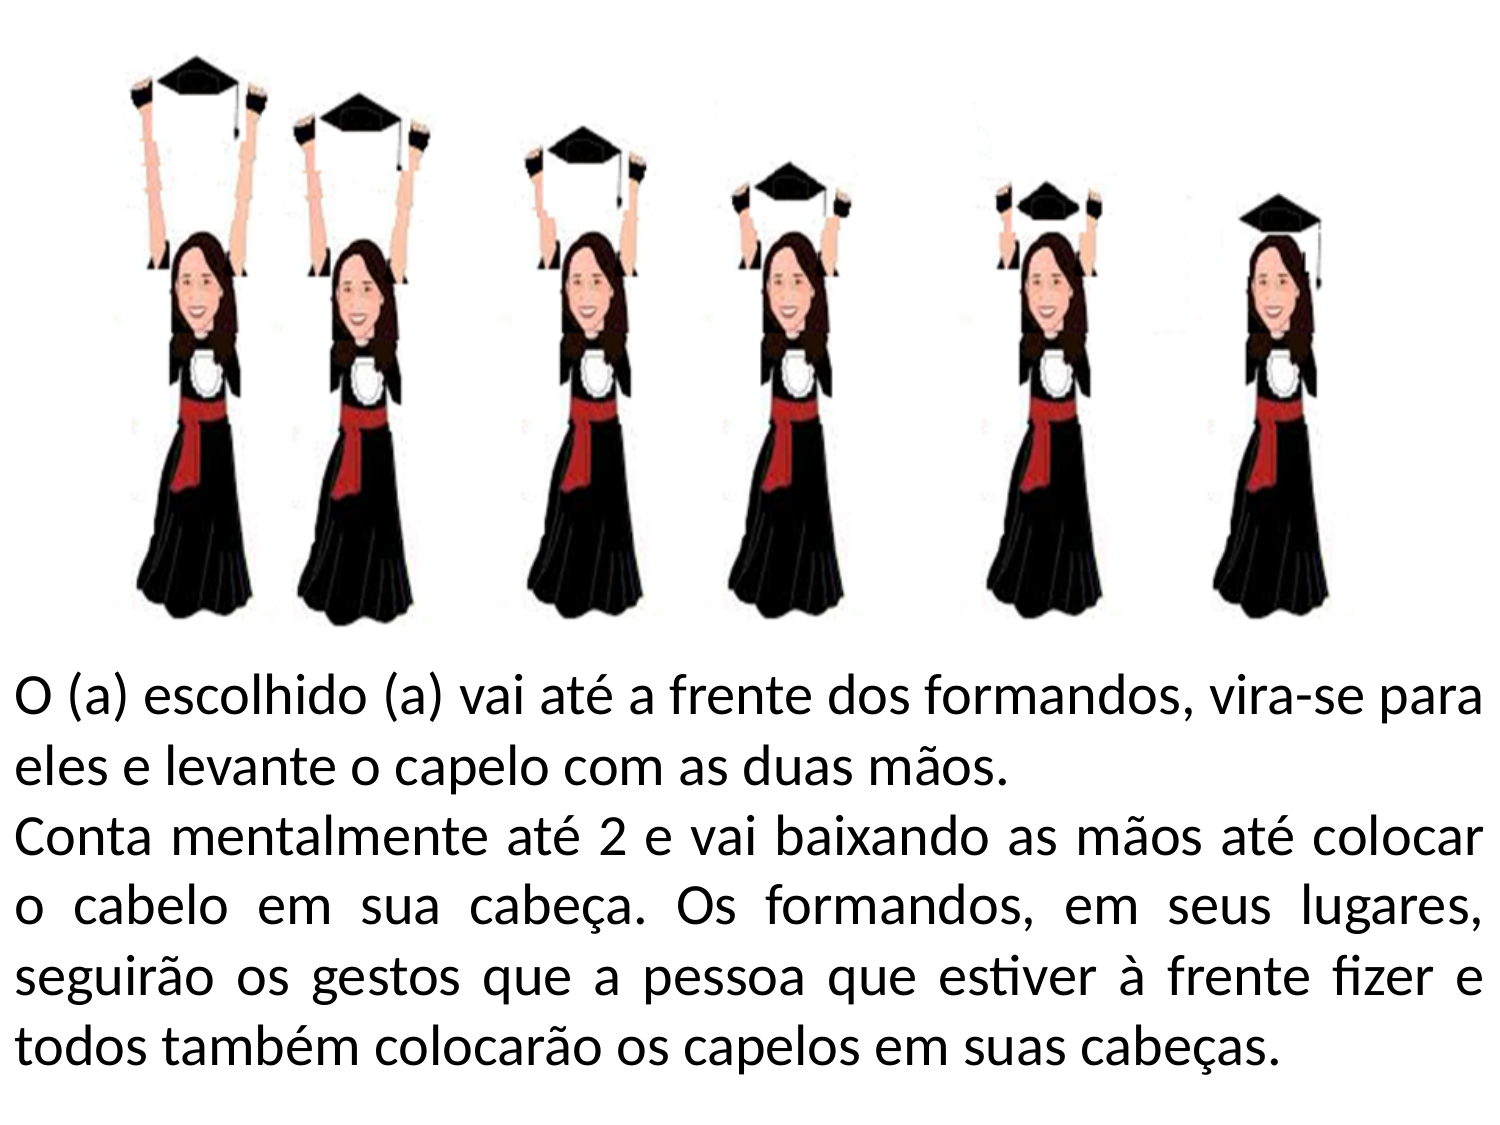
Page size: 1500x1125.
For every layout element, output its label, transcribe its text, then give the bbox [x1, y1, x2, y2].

text_box O (a) escolhido (a) vai até a frente dos formandos, vira-se para eles e levante o capelo com as duas mãos. Conta mentalmente até 2 e vai baixando as mãos até colocar o cabelo em sua cabeça. Os formandos, em seus lugares, seguirão os gestos que a pessoa que estiver à frente fizer e todos também colocarão os capelos em suas cabeças. [0, 649, 1500, 1084]
picture [111, 38, 1353, 650]
